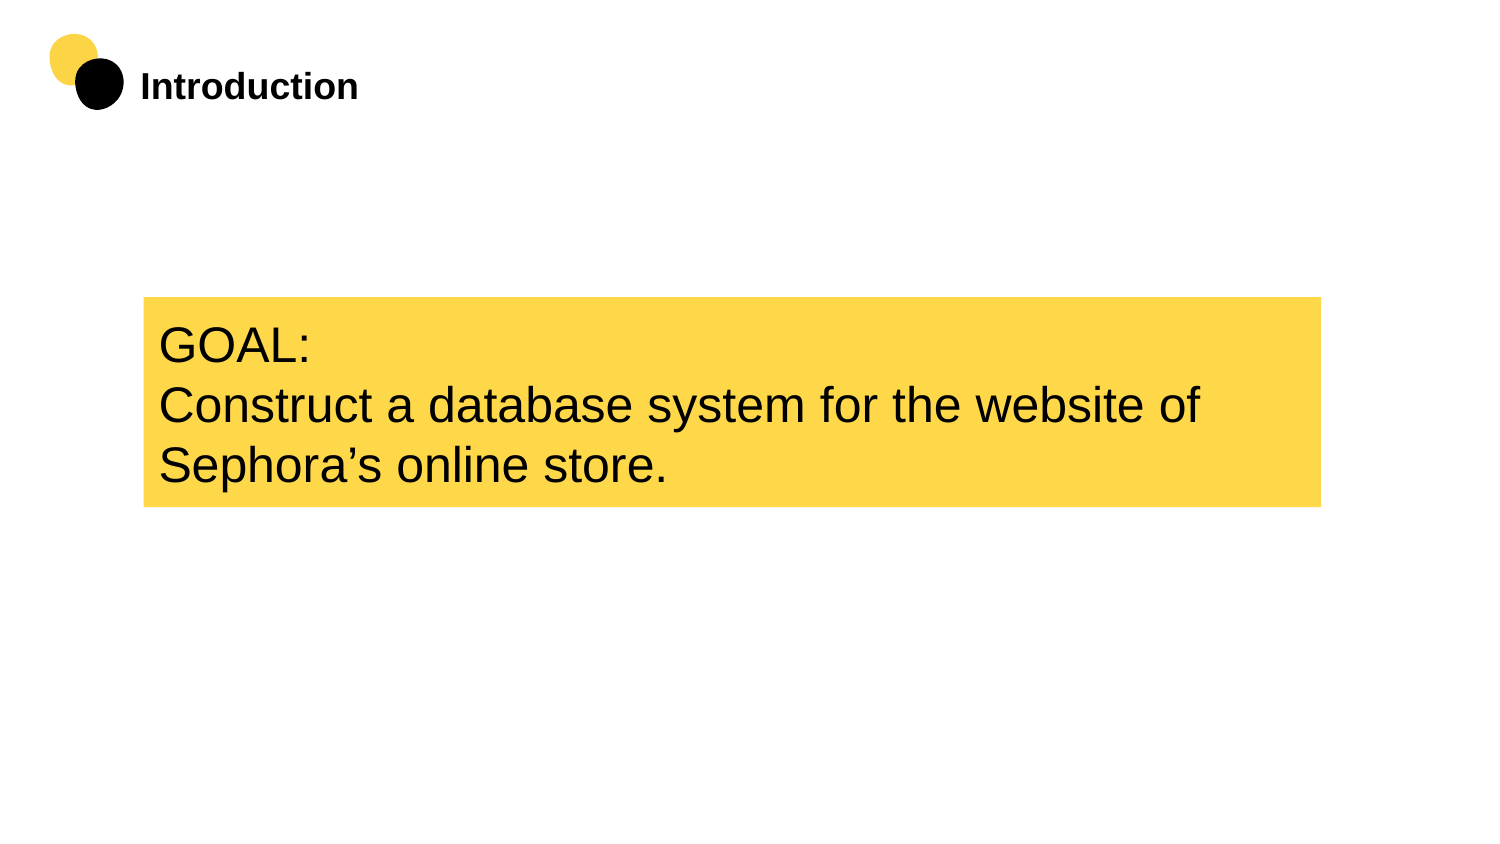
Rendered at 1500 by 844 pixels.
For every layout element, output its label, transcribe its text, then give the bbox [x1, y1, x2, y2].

text_box Introduction [125, 47, 1026, 123]
text_box [49, 33, 98, 86]
text_box [75, 58, 124, 110]
text_box GOAL: Construct a database system for the website of Sephora’s online store. [143, 297, 1322, 508]
